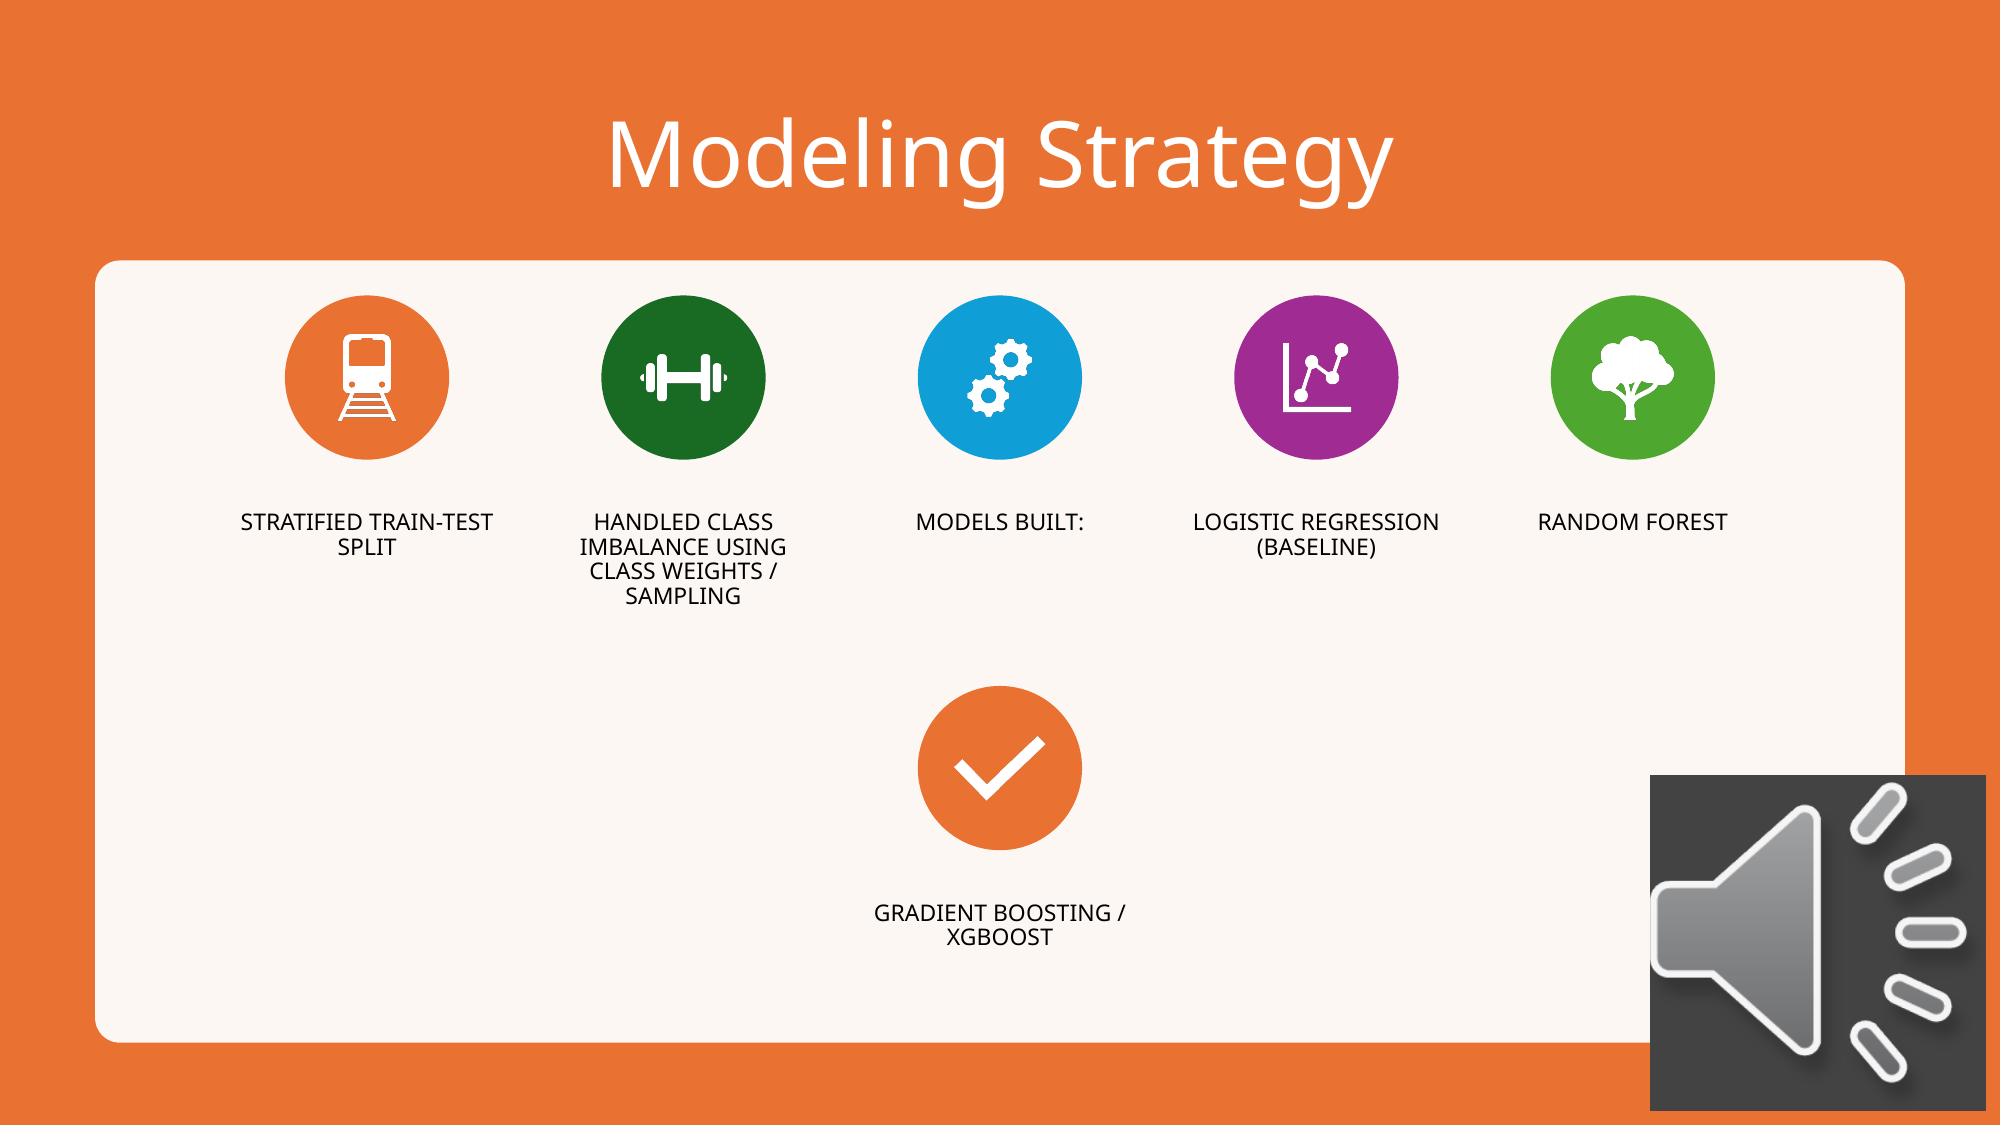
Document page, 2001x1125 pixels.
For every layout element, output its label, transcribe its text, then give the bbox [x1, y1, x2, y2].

title Modeling Strategy [137, 75, 1863, 241]
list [136, 294, 1863, 1010]
text_box [0, 0, 2000, 1125]
text_box [93, 258, 1907, 1045]
picture [1648, 773, 1987, 1112]
